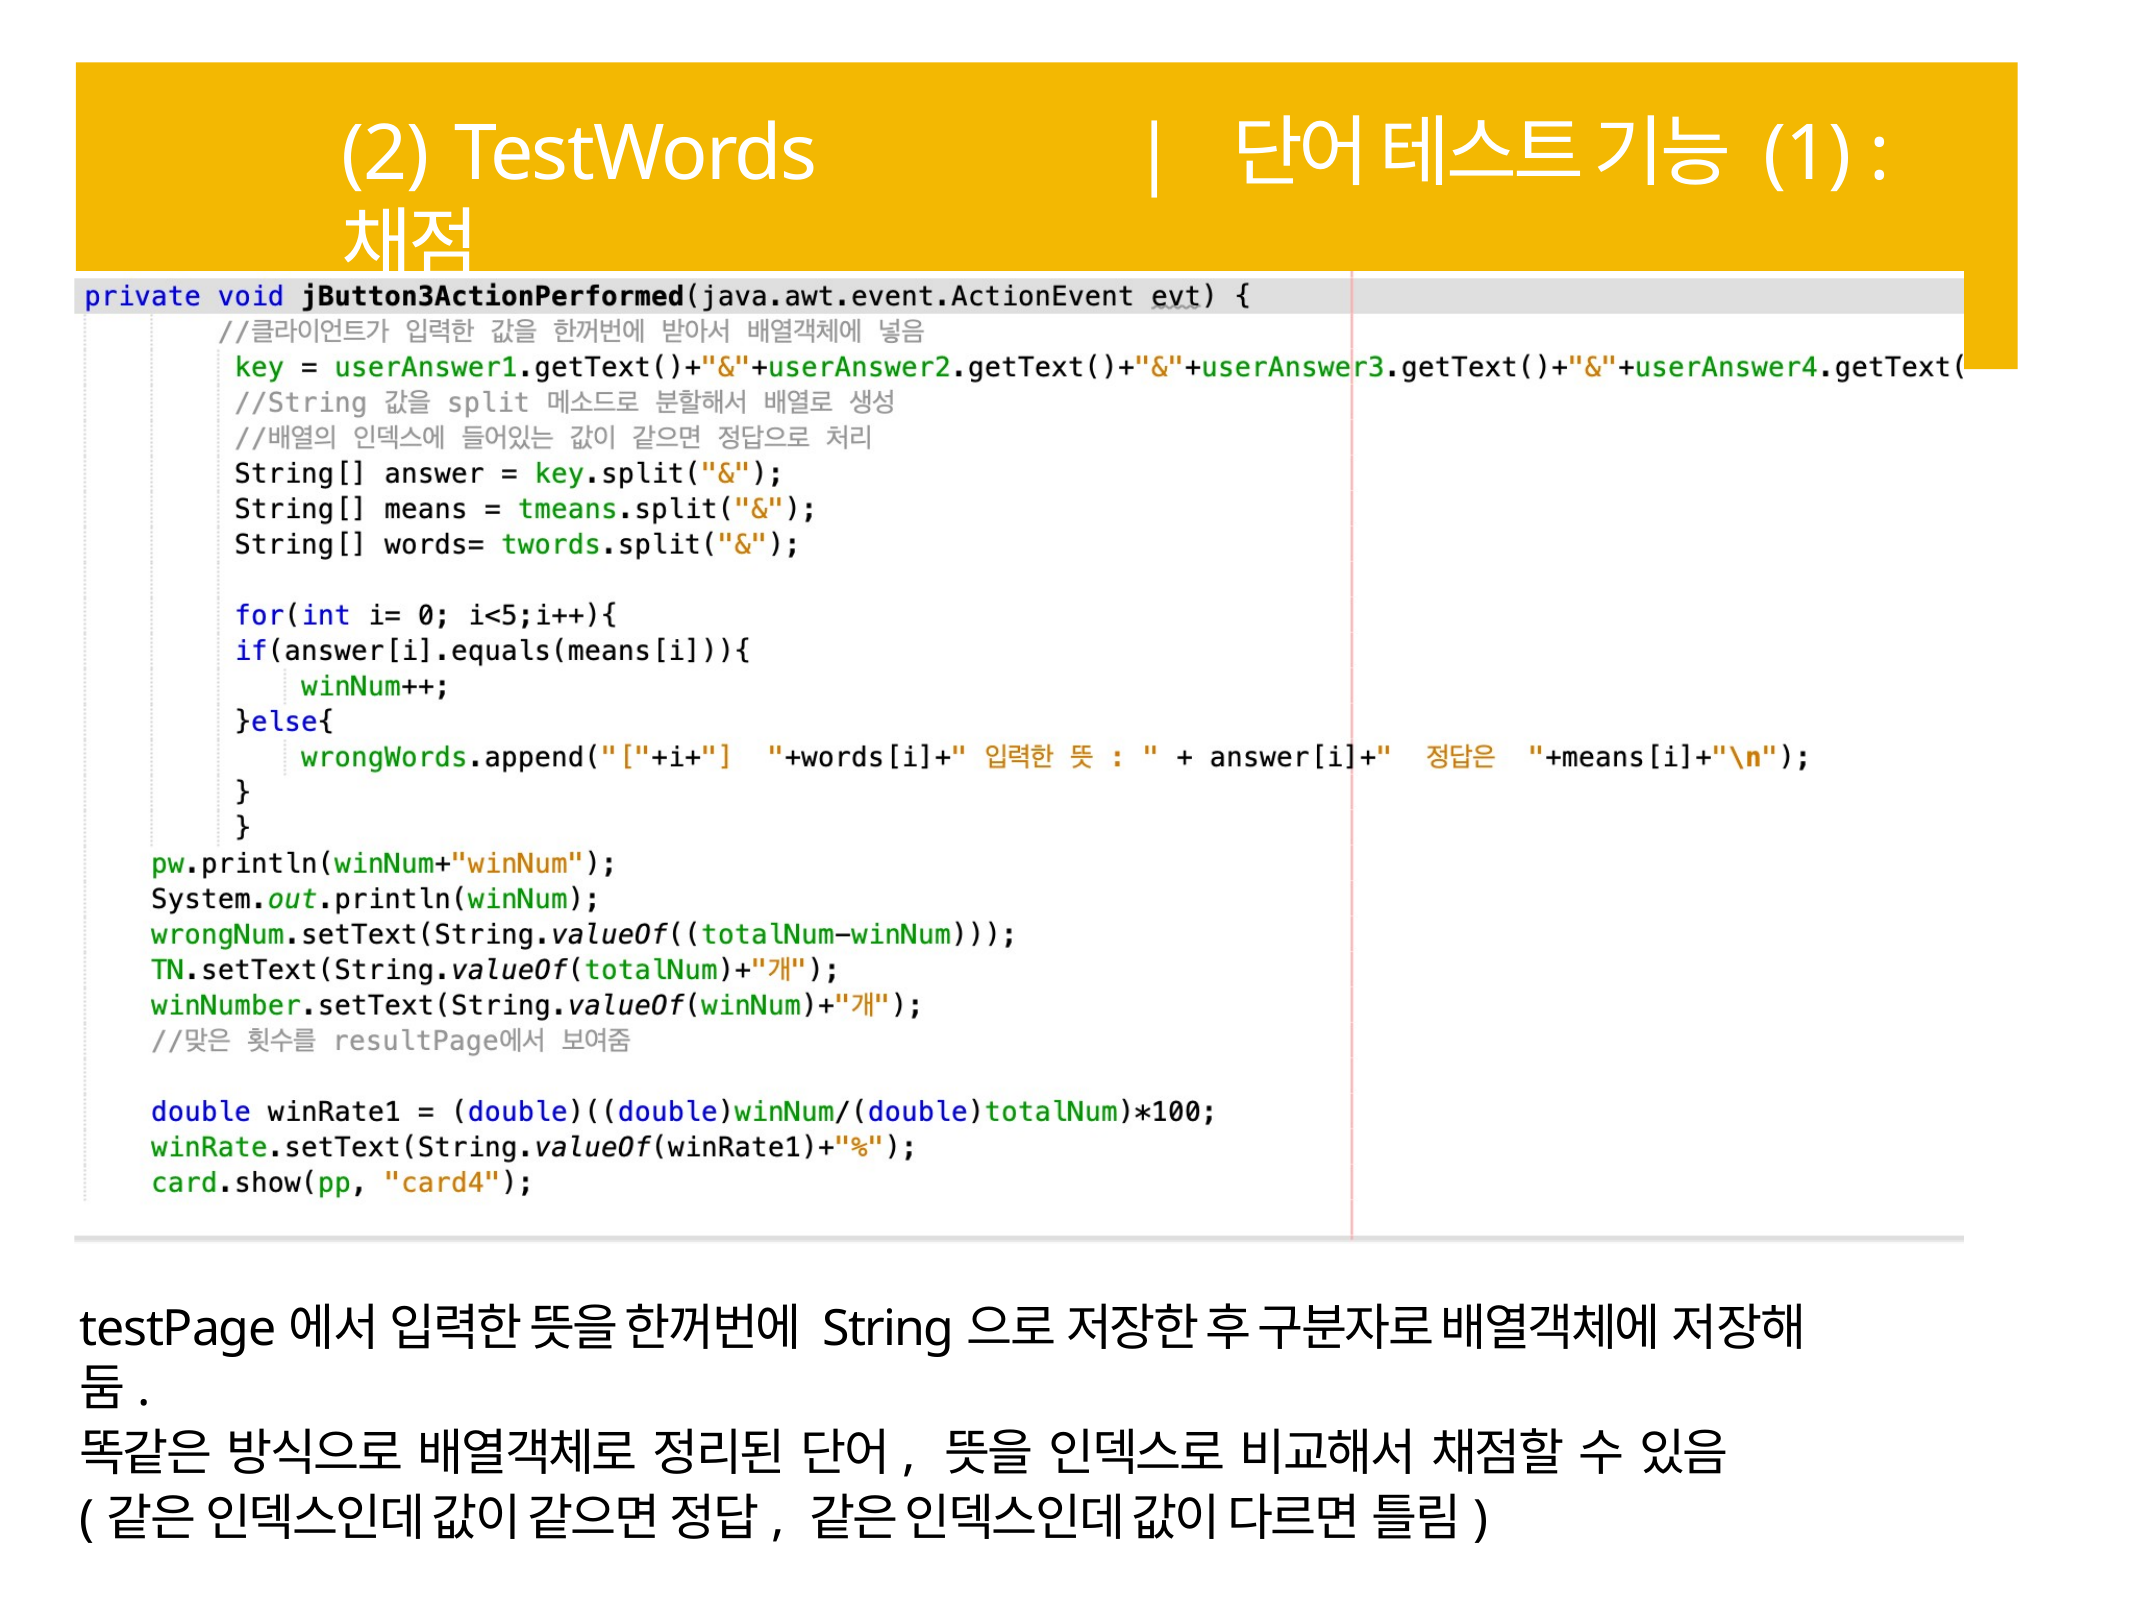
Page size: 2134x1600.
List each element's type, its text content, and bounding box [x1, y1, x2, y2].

text_box [74, 271, 1964, 1244]
text_box testPage에서 입력한 뜻을 한꺼번에 String으로 저장한 후 구분자로 배열객체에 저장해둠. 똑같은 방식으로 배열객체로 정리된 단어, 뜻을 인덱스로 비교해서 채점할 수 있음 (같은 인덱스인데 값이 같으면 정답, 같은 인덱스인데 값이 다르면 틀림) [77, 1289, 1865, 1546]
title (2) TestWords | 단어 테스트 기능 (1) : 채점 [75, 62, 2018, 370]
